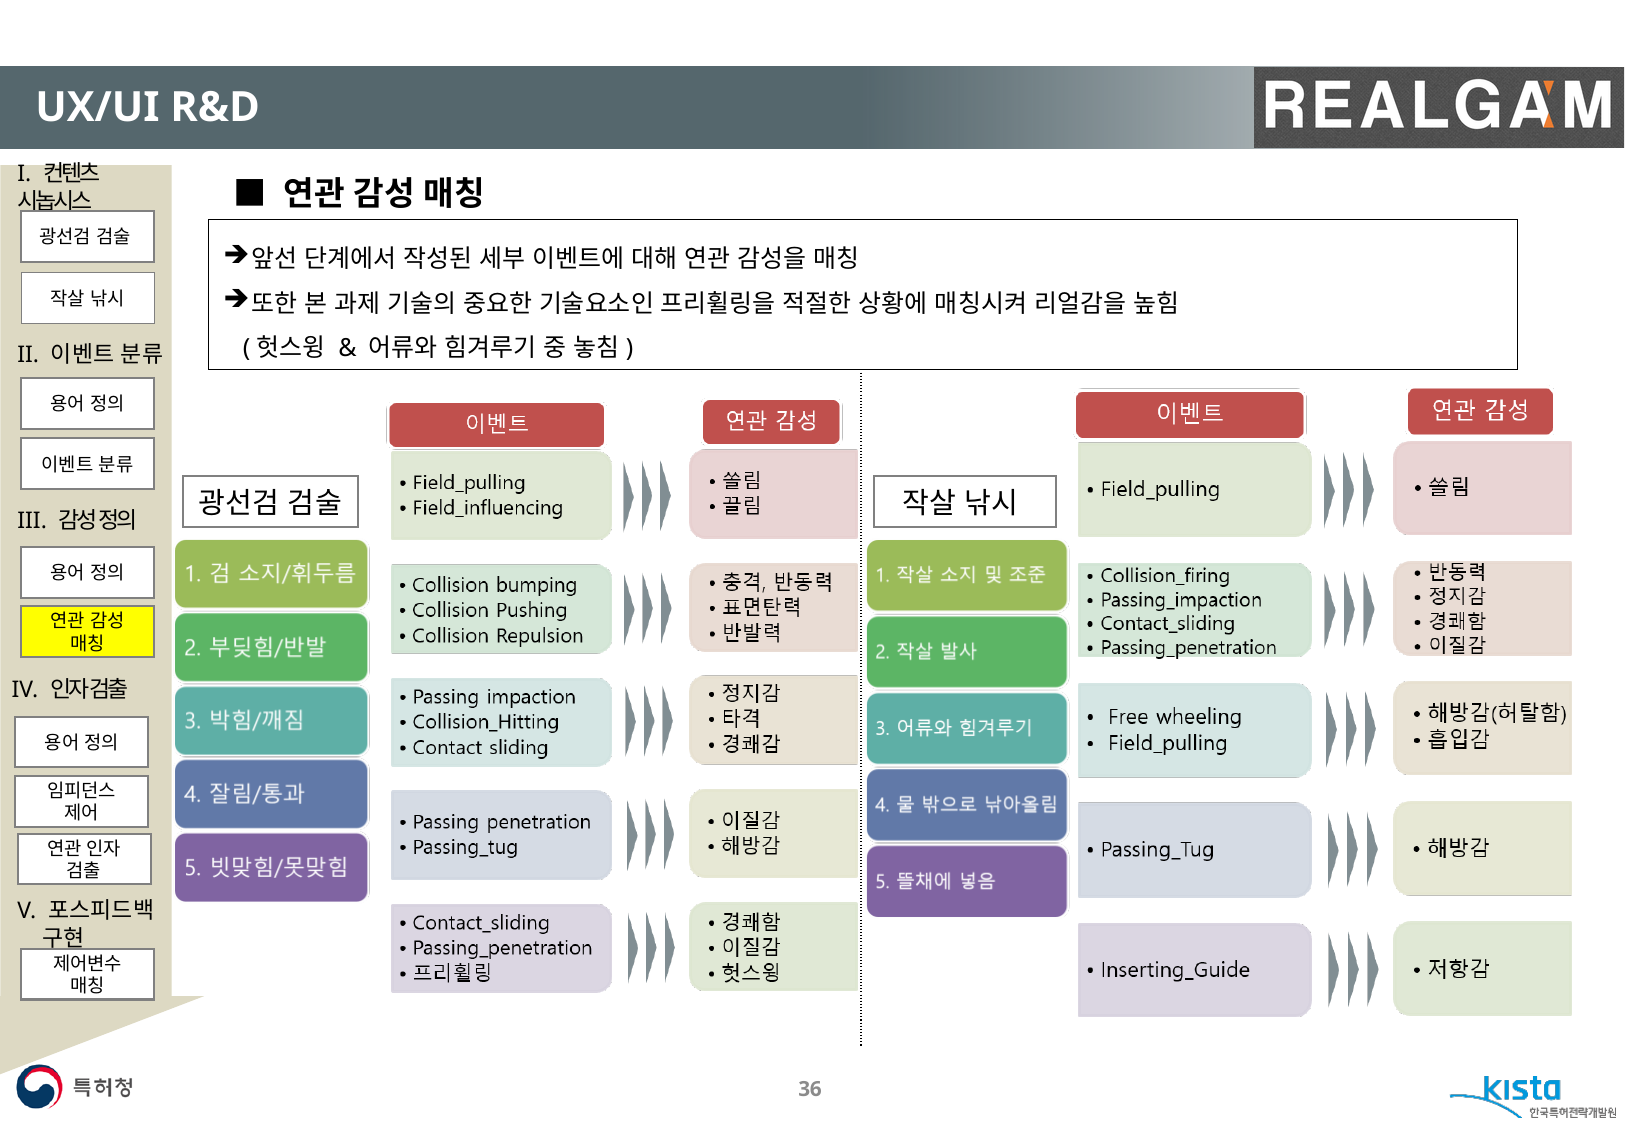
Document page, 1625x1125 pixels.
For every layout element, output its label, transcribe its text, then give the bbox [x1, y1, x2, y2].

picture [1489, 1076, 1616, 1118]
text_box ■ 연관 감성 매칭 [218, 166, 1273, 217]
picture [1254, 67, 1625, 148]
text_box 앞선 단계에서 작성된 세부 이벤트에 대해 연관 감성을 매칭 또한 본 과제 기술의 중요한 기술요소인 프리휠링을 적절한 상황에 매칭시켜 리얼감을 높힘 (헛스윙 & 어류와 힘겨루기 중 놓침) [209, 219, 1518, 370]
text_box 작살 낚시 [873, 476, 1056, 528]
picture [1449, 1076, 1516, 1118]
text_box 광선검 검술 [209, 476, 358, 528]
table_header [861, 373, 1517, 537]
picture [10, 1075, 141, 1116]
picture [165, 385, 1625, 1017]
table_header [209, 913, 861, 1047]
table_header [209, 373, 861, 537]
list UX/UI R&D [20, 72, 1533, 144]
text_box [0, 160, 205, 1075]
table_header [861, 927, 1517, 1047]
